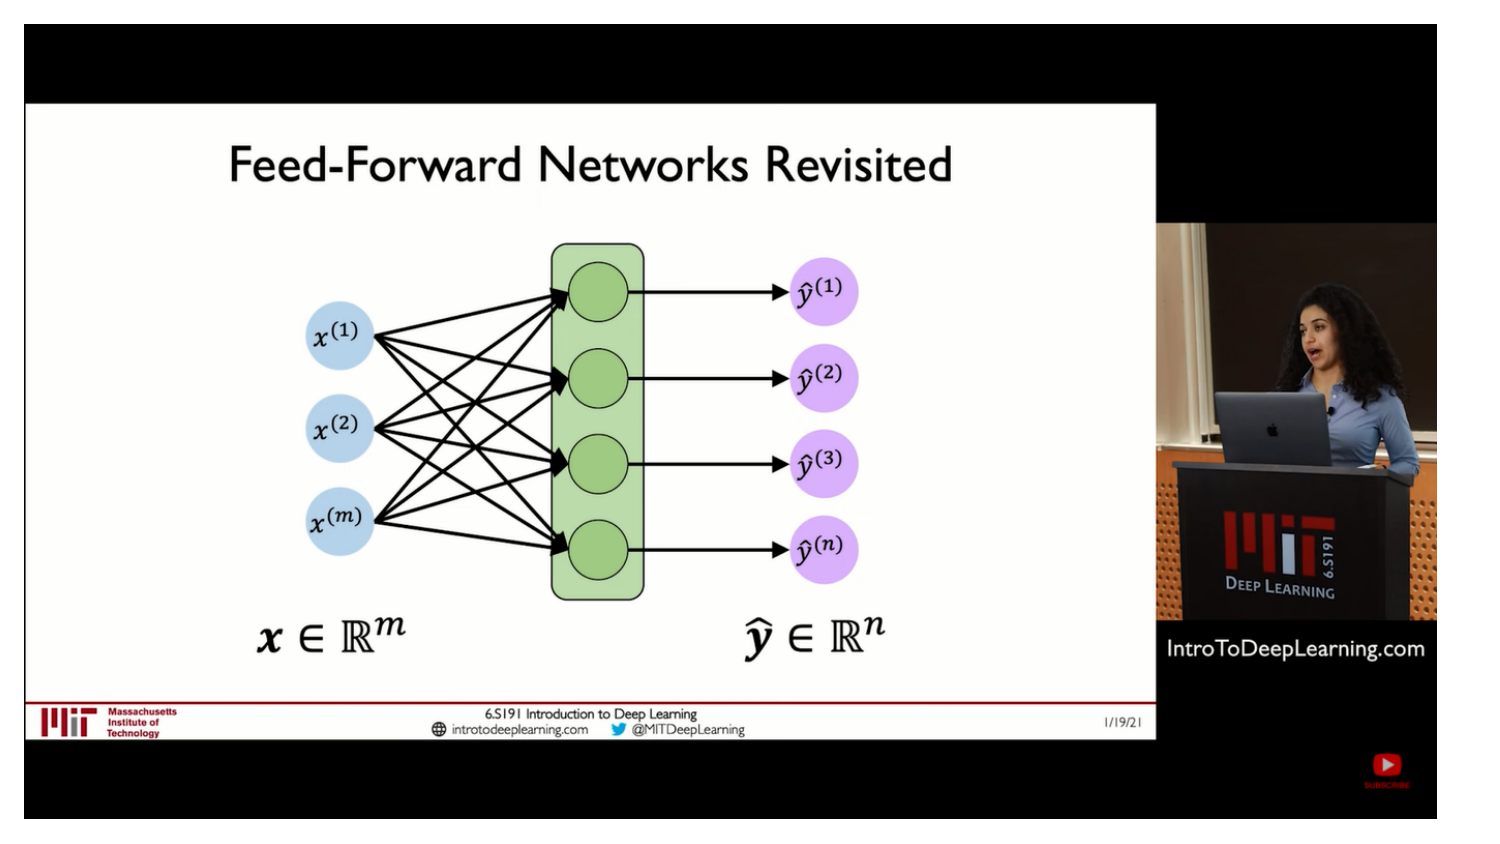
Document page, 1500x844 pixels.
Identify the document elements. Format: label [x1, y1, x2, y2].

picture [24, 24, 1437, 819]
